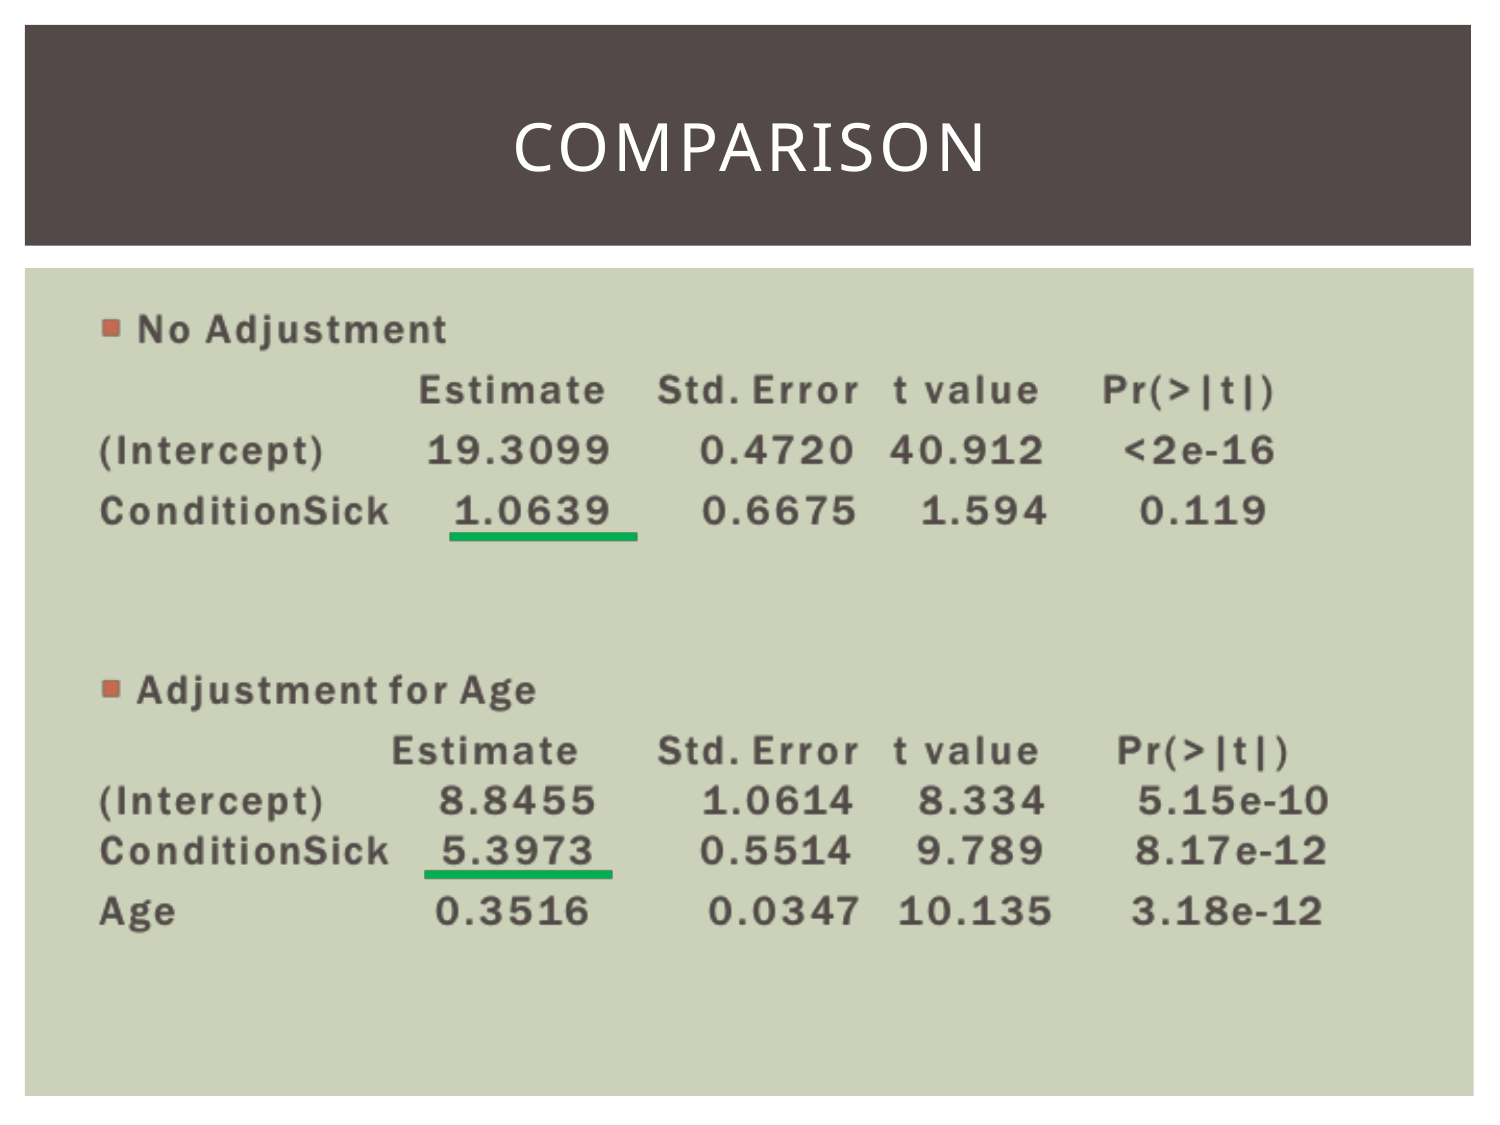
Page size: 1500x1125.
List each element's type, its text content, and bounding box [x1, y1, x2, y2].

picture [74, 287, 1457, 1020]
title Comparison [62, 58, 1438, 232]
